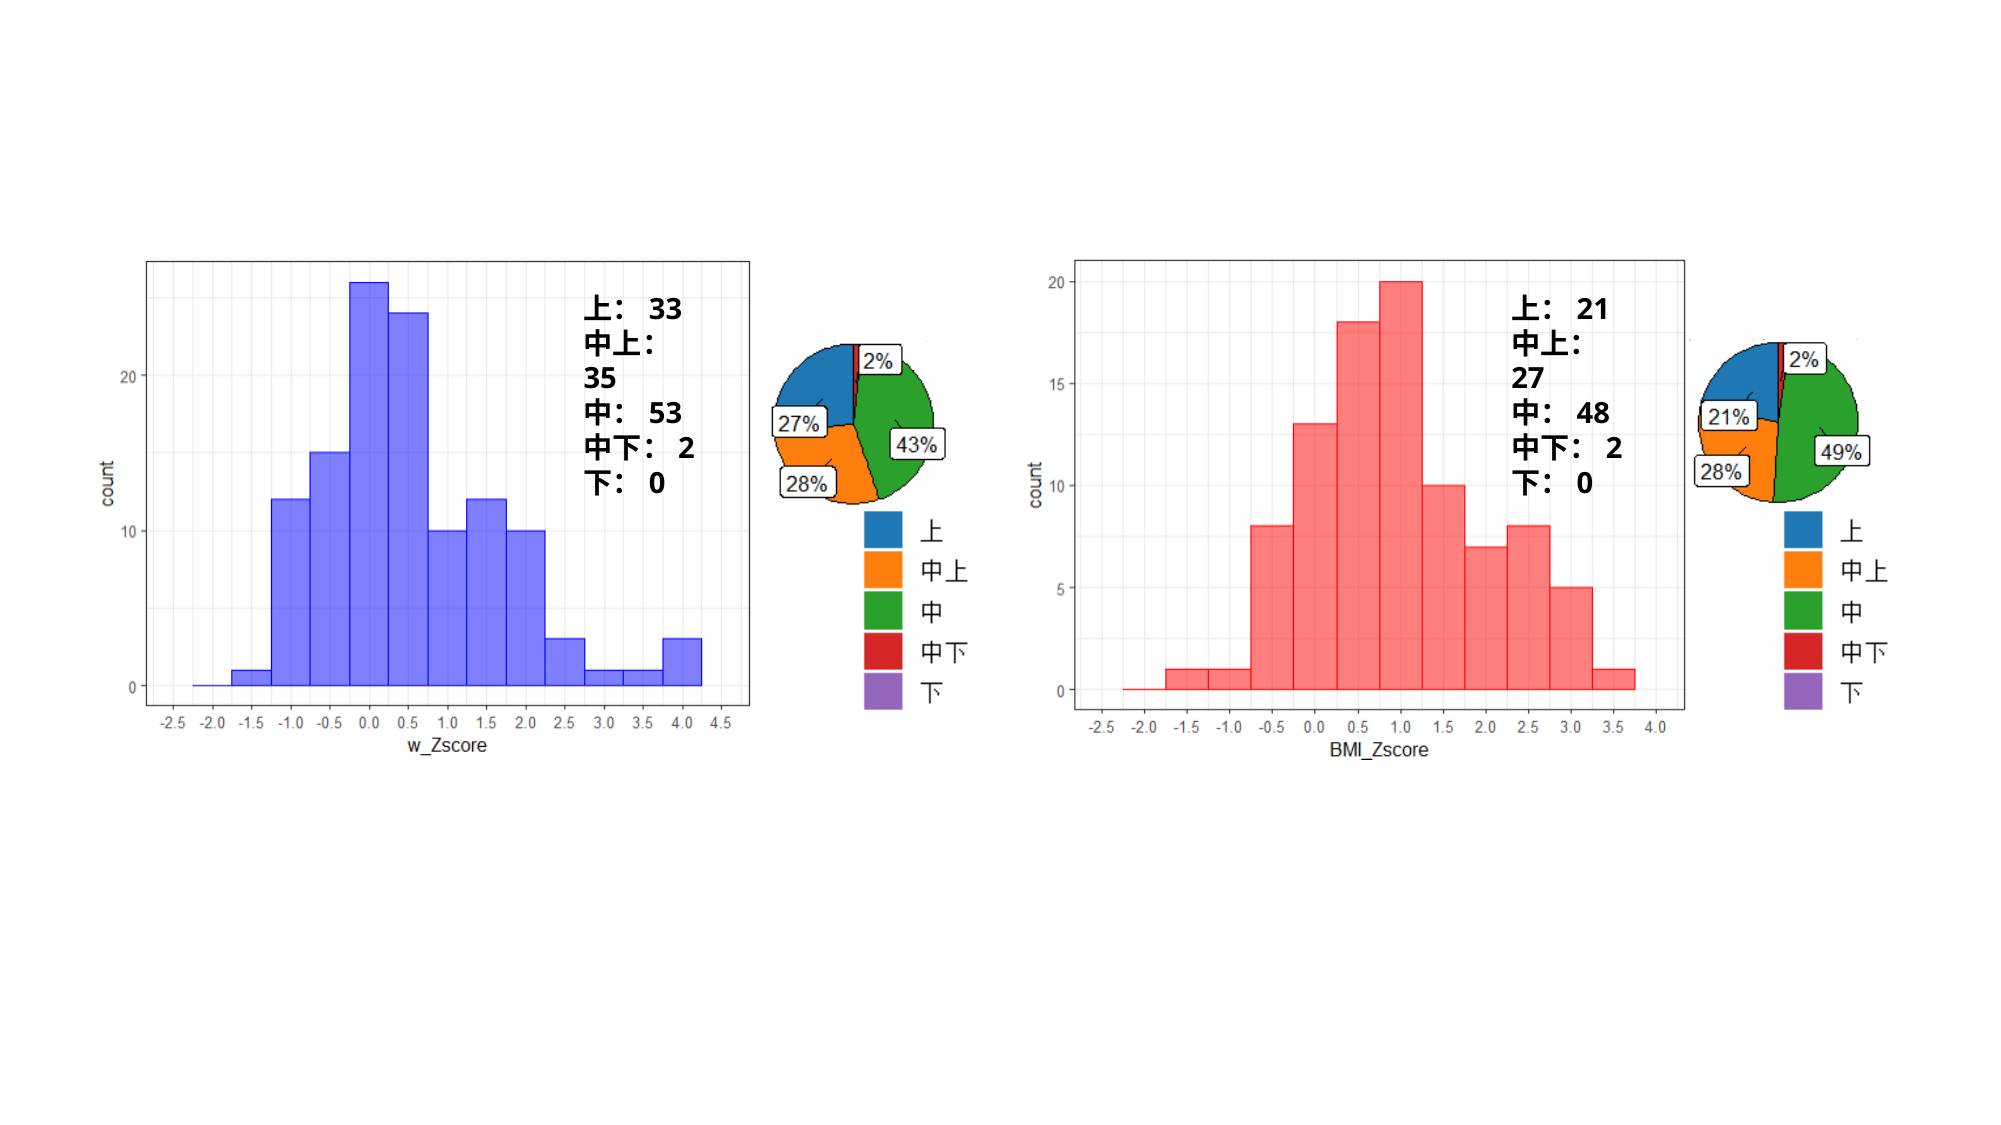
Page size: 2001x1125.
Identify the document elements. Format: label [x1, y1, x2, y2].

picture [91, 254, 756, 760]
picture [1019, 254, 1896, 760]
picture [768, 341, 976, 722]
